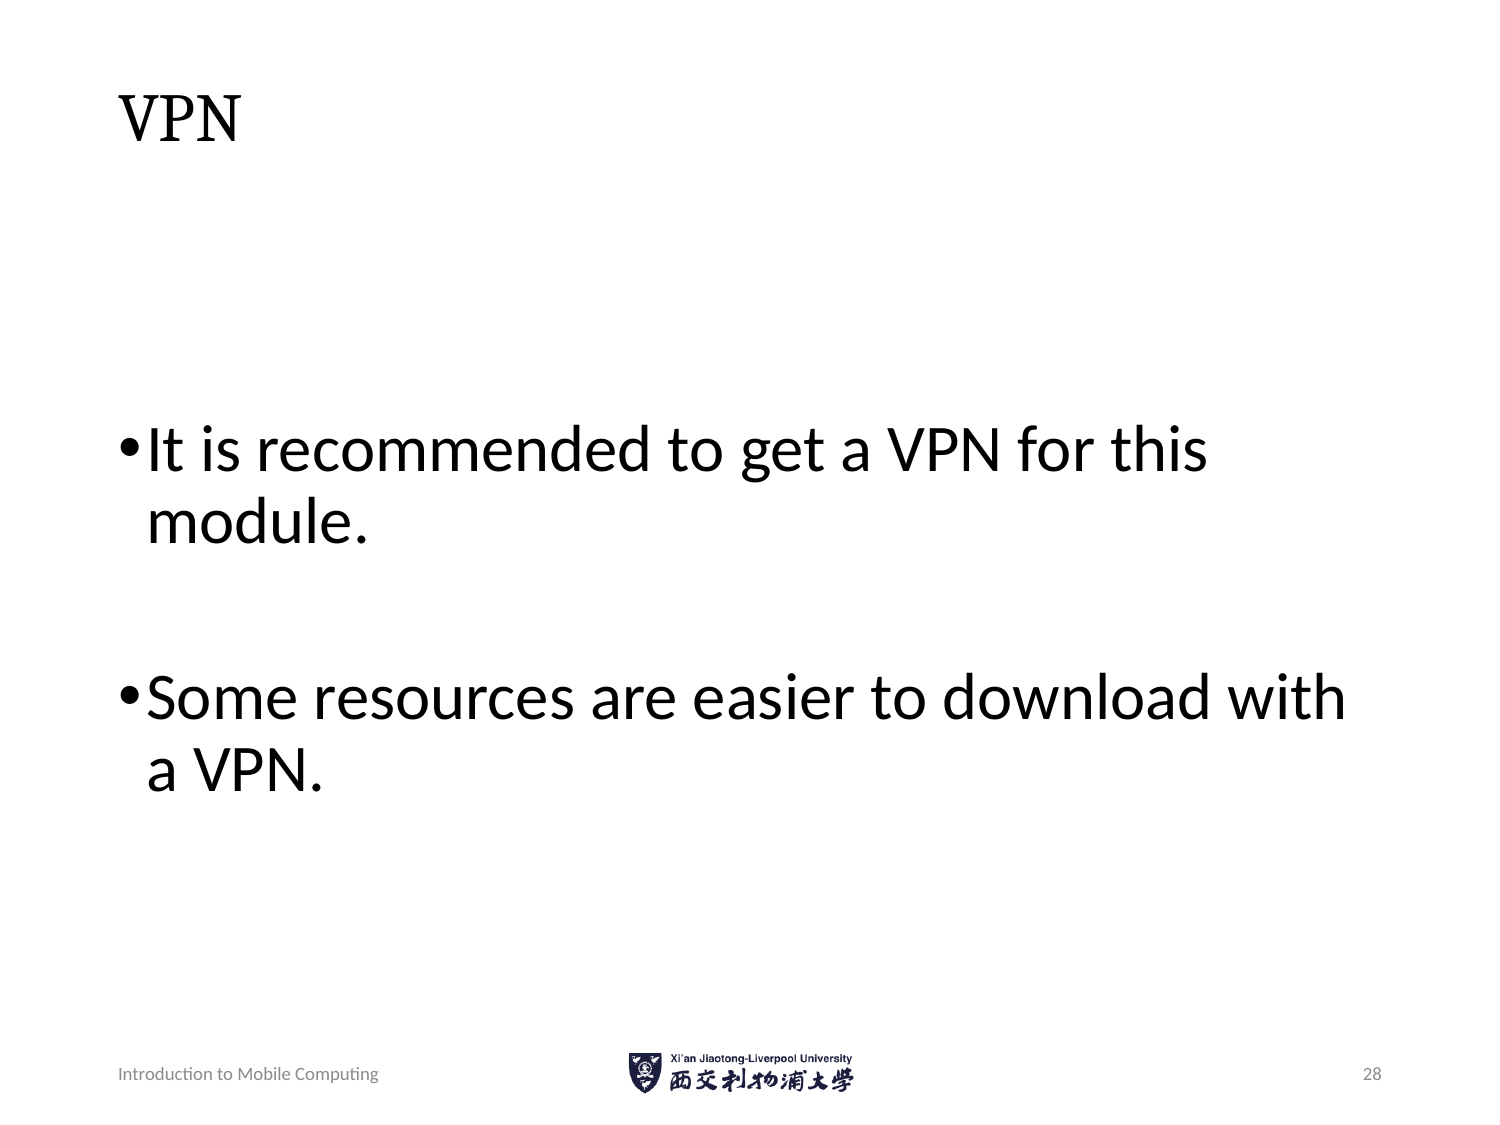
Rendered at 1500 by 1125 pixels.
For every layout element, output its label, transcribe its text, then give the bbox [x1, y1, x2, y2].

title VPN [103, 59, 1397, 178]
picture [625, 1049, 857, 1096]
list It is recommended to get a VPN for this module. Some resources are easier to download with a VPN. [103, 206, 1397, 1014]
slide_number 28 [1059, 1042, 1397, 1103]
slide_number Introduction to Mobile Computing [103, 1042, 441, 1103]
